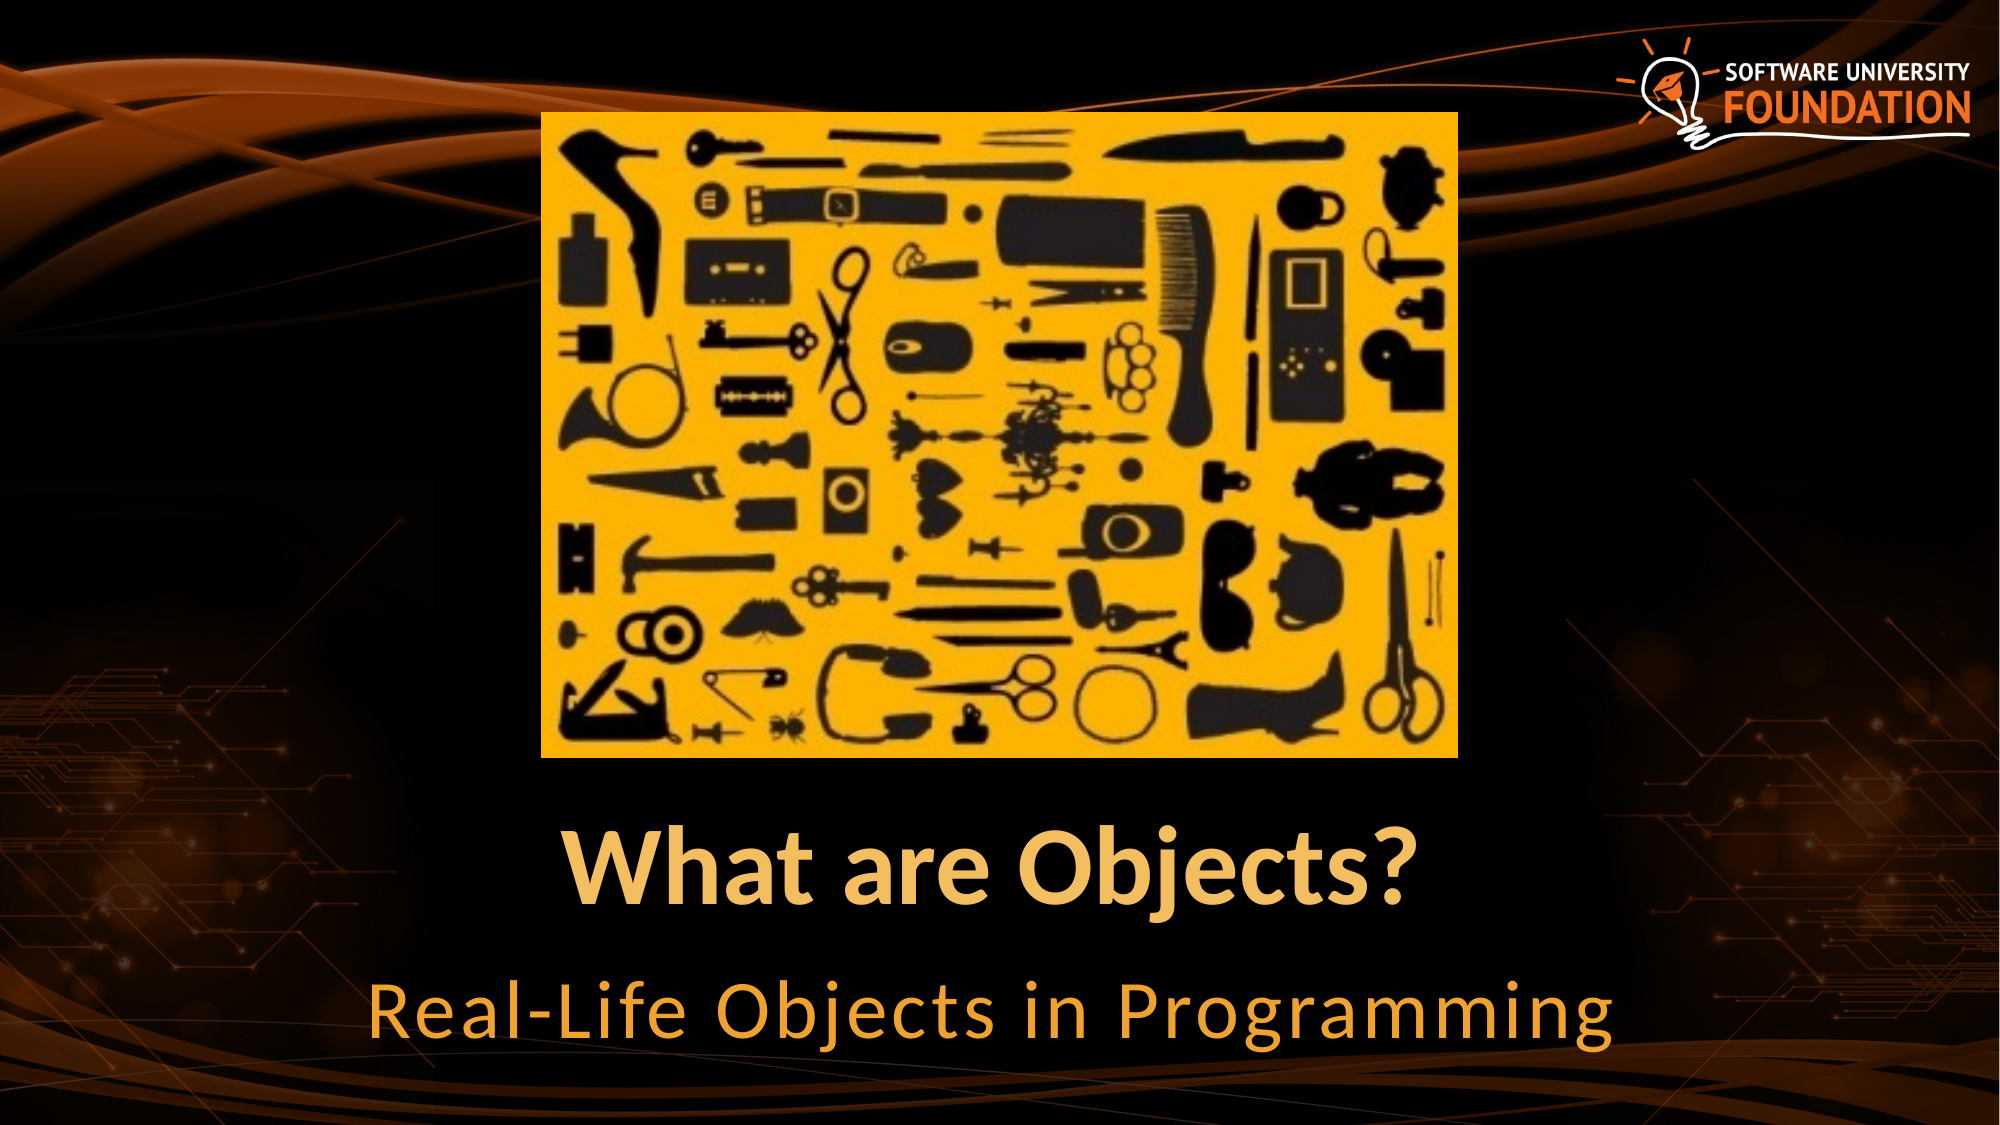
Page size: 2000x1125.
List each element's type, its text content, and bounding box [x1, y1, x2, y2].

title What are Objects? [258, 800, 1725, 935]
picture [0, 0, 2000, 1125]
list Real-Life Objects in Programming [258, 944, 1725, 1062]
